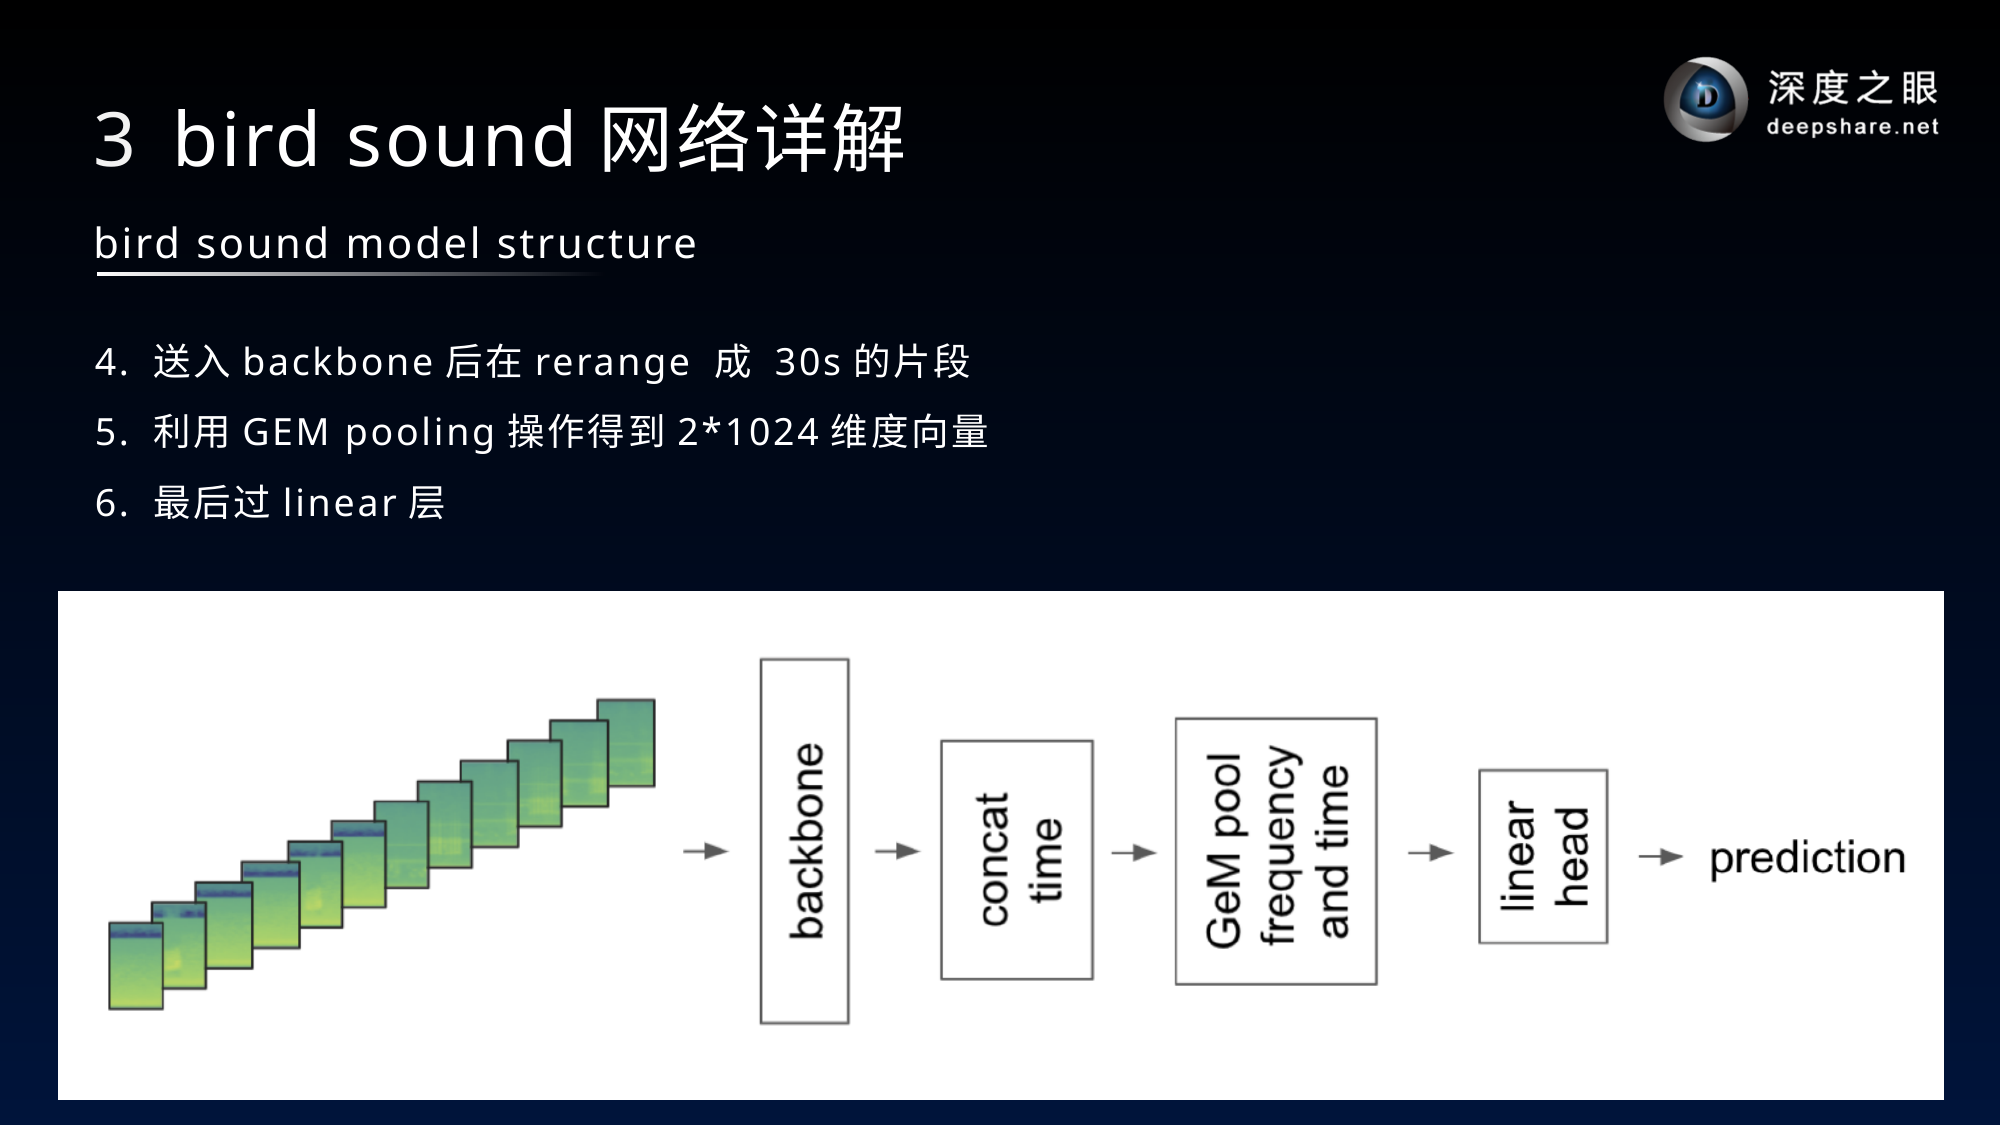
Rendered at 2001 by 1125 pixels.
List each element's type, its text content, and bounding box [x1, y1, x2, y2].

title 3 bird sound网络详解 [78, 94, 1192, 274]
picture [58, 591, 1944, 1101]
list 4. 送入backbone后在rerange 成 30s的片段 5. 利用GEM pooling操作得到2*1024维度向量 6. 最后过linear层 [80, 325, 1923, 591]
picture [1644, 37, 1945, 163]
subtitle bird sound model structure [78, 209, 813, 270]
